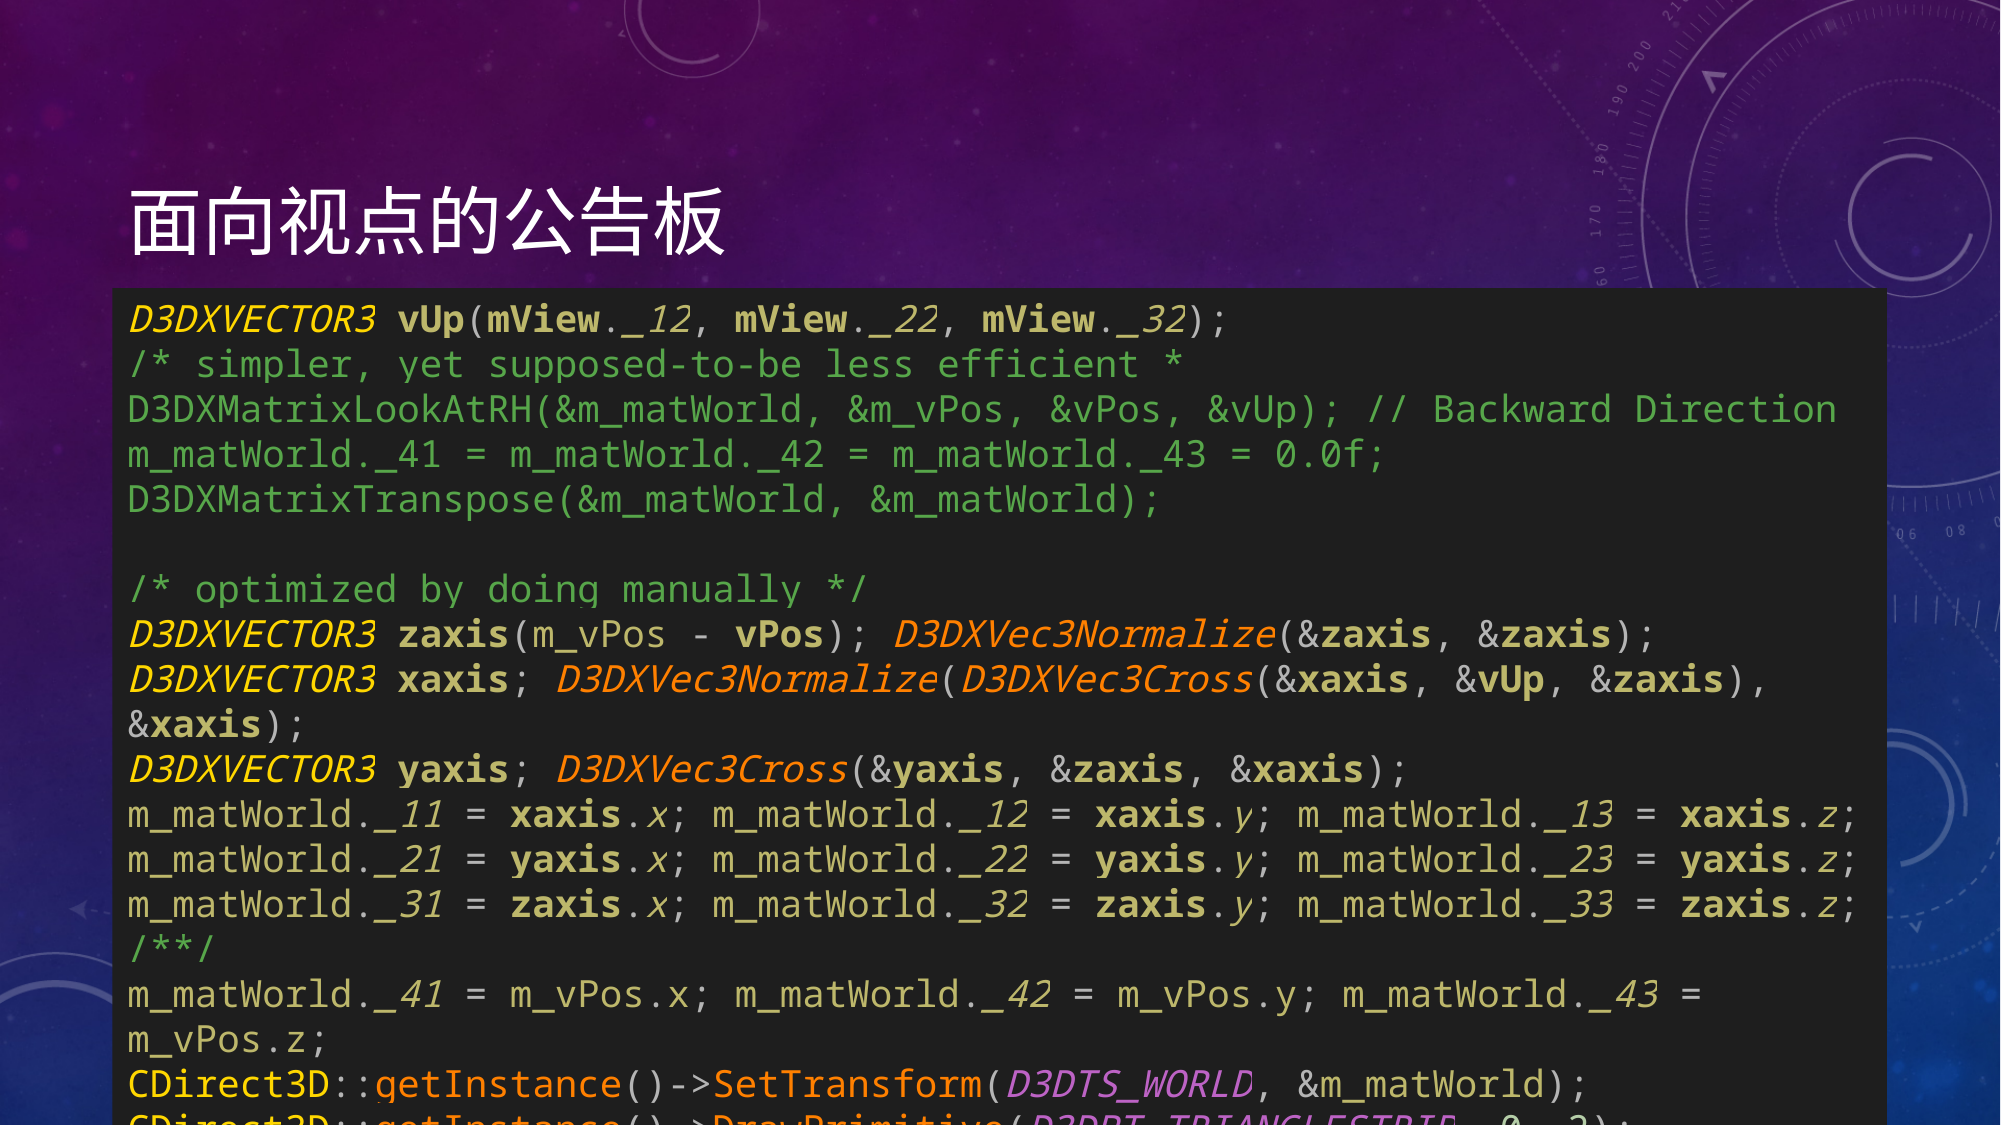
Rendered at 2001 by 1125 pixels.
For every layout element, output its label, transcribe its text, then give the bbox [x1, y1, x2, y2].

title 面向视点的公告板 [112, 99, 1775, 288]
picture [0, 0, 2001, 1125]
text_box D3DXVECTOR3 vUp(mView._12, mView._22, mView._32); /* simpler, yet supposed-to-be less efficient * D3DXMatrixLookAtRH(&m_matWorld, &m_vPos, &vPos, &vUp); // Backward Direction m_matWorld._41 = m_matWorld._42 = m_matWorld._43 = 0.0f; D3DXMatrixTranspose(&m_matWorld, &m_matWorld); /* optimized by doing manually */ D3DXVECTOR3 zaxis(m_vPos - vPos); D3DXVec3Normalize(&zaxis, &zaxis); D3DXVECTOR3 xaxis; D3DXVec3Normalize(D3DXVec3Cross(&xaxis, &vUp, &zaxis), &xaxis); D3DXVECTOR3 yaxis; D3DXVec3Cross(&yaxis, &zaxis, &xaxis); m_matWorld._11 = xaxis.x; m_matWorld._12 = xaxis.y; m_matWorld._13 = xaxis.z; m_matWorld._21 = yaxis.x; m_matWorld._22 = yaxis.y; m_matWorld._23 = yaxis.z; m_matWorld._31 = zaxis.x; m_matWorld._32 = zaxis.y; m_matWorld._33 = zaxis.z; /**/ m_matWorld._41 = m_vPos.x; m_matWorld._42 = m_vPos.y; m_matWorld._43 = m_vPos.z; CDirect3D::getInstance()->SetTransform(D3DTS_WORLD, &m_matWorld); CDirect3D::getInstance()->DrawPrimitive(D3DPT_TRIANGLESTRIP, 0, 2); [112, 288, 1887, 1125]
